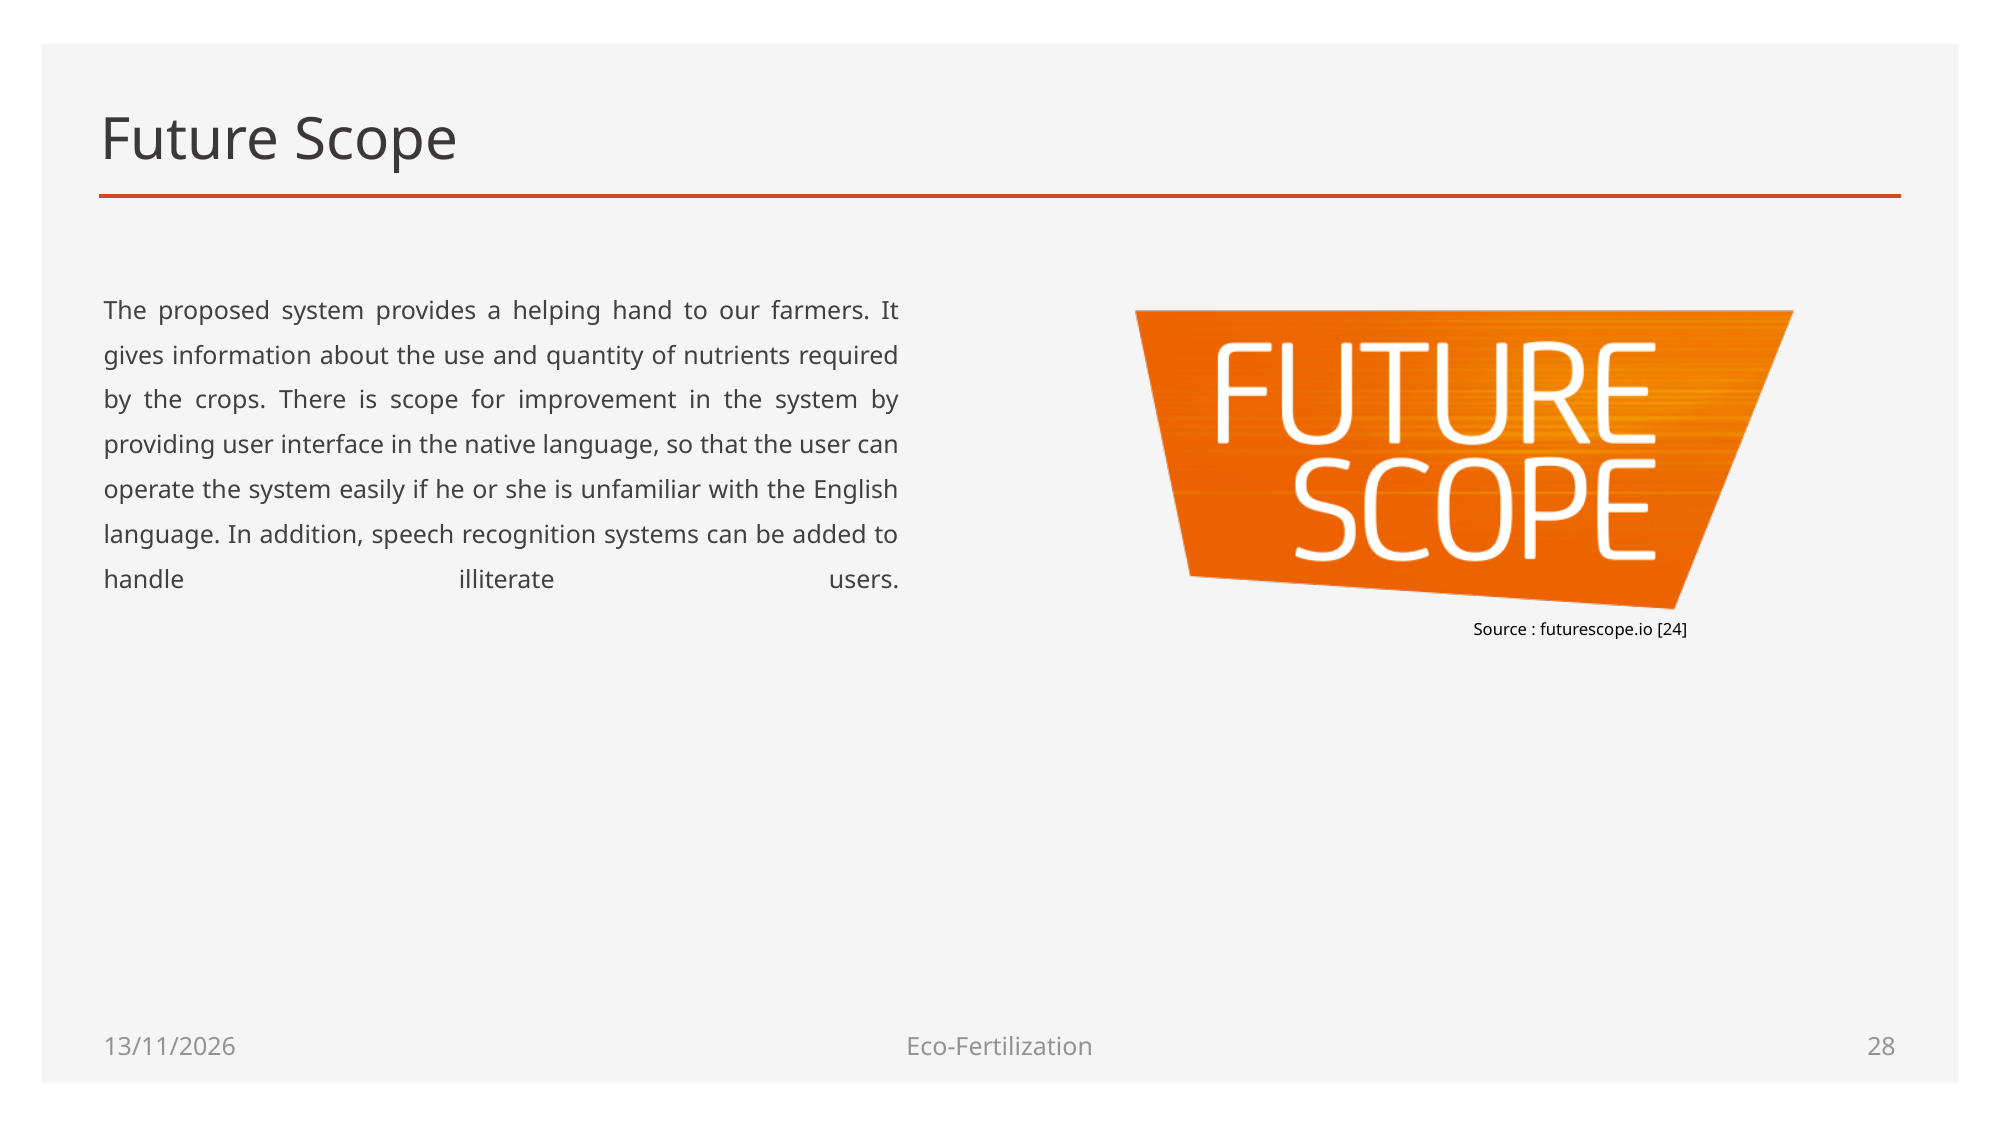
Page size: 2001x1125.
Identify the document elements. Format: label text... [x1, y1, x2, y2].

picture [1133, 308, 1796, 614]
slide_number 27 [1373, 1017, 1911, 1078]
list The proposed system provides a helping hand to our farmers. It gives information about the use and quantity of nutrients required by the crops. There is scope for improvement in the system by providing user interface in the native language, so that the user can operate the system easily if he or she is unfamiliar with the English language. In addition, speech recognition systems can be added to handle illiterate users. [88, 271, 916, 925]
footer Eco-Fertilization [762, 1017, 1238, 1078]
title Future Scope [85, 73, 1214, 179]
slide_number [88, 1017, 626, 1078]
text_box Source : futurescope.io [24] [1458, 614, 1703, 646]
